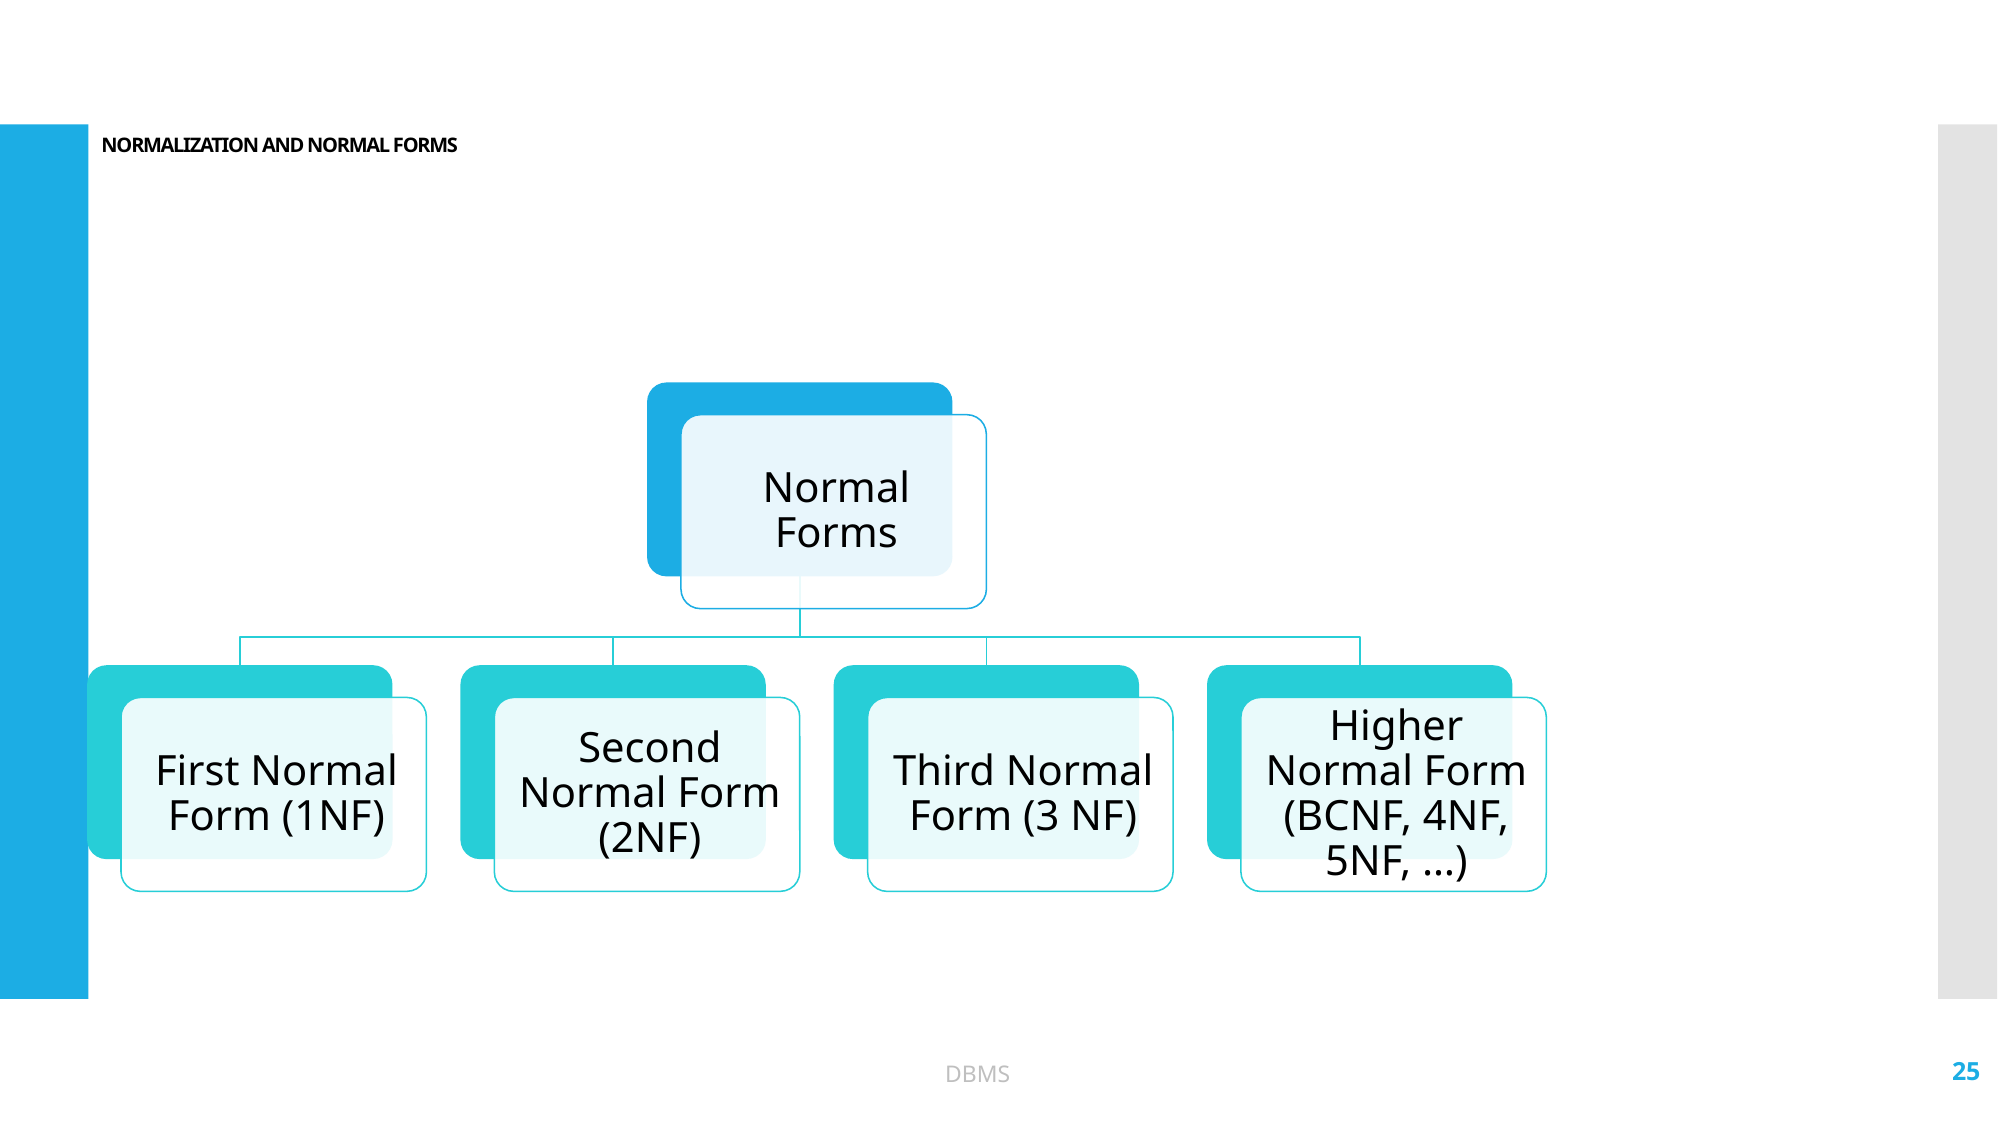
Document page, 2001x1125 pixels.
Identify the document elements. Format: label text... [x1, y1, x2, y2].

title NORMALIZATION AND NORMAL FORMS [86, 128, 1653, 189]
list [86, 230, 1548, 1043]
slide_number 25 [1744, 1042, 1996, 1103]
footer DBMS [493, 1045, 1463, 1106]
